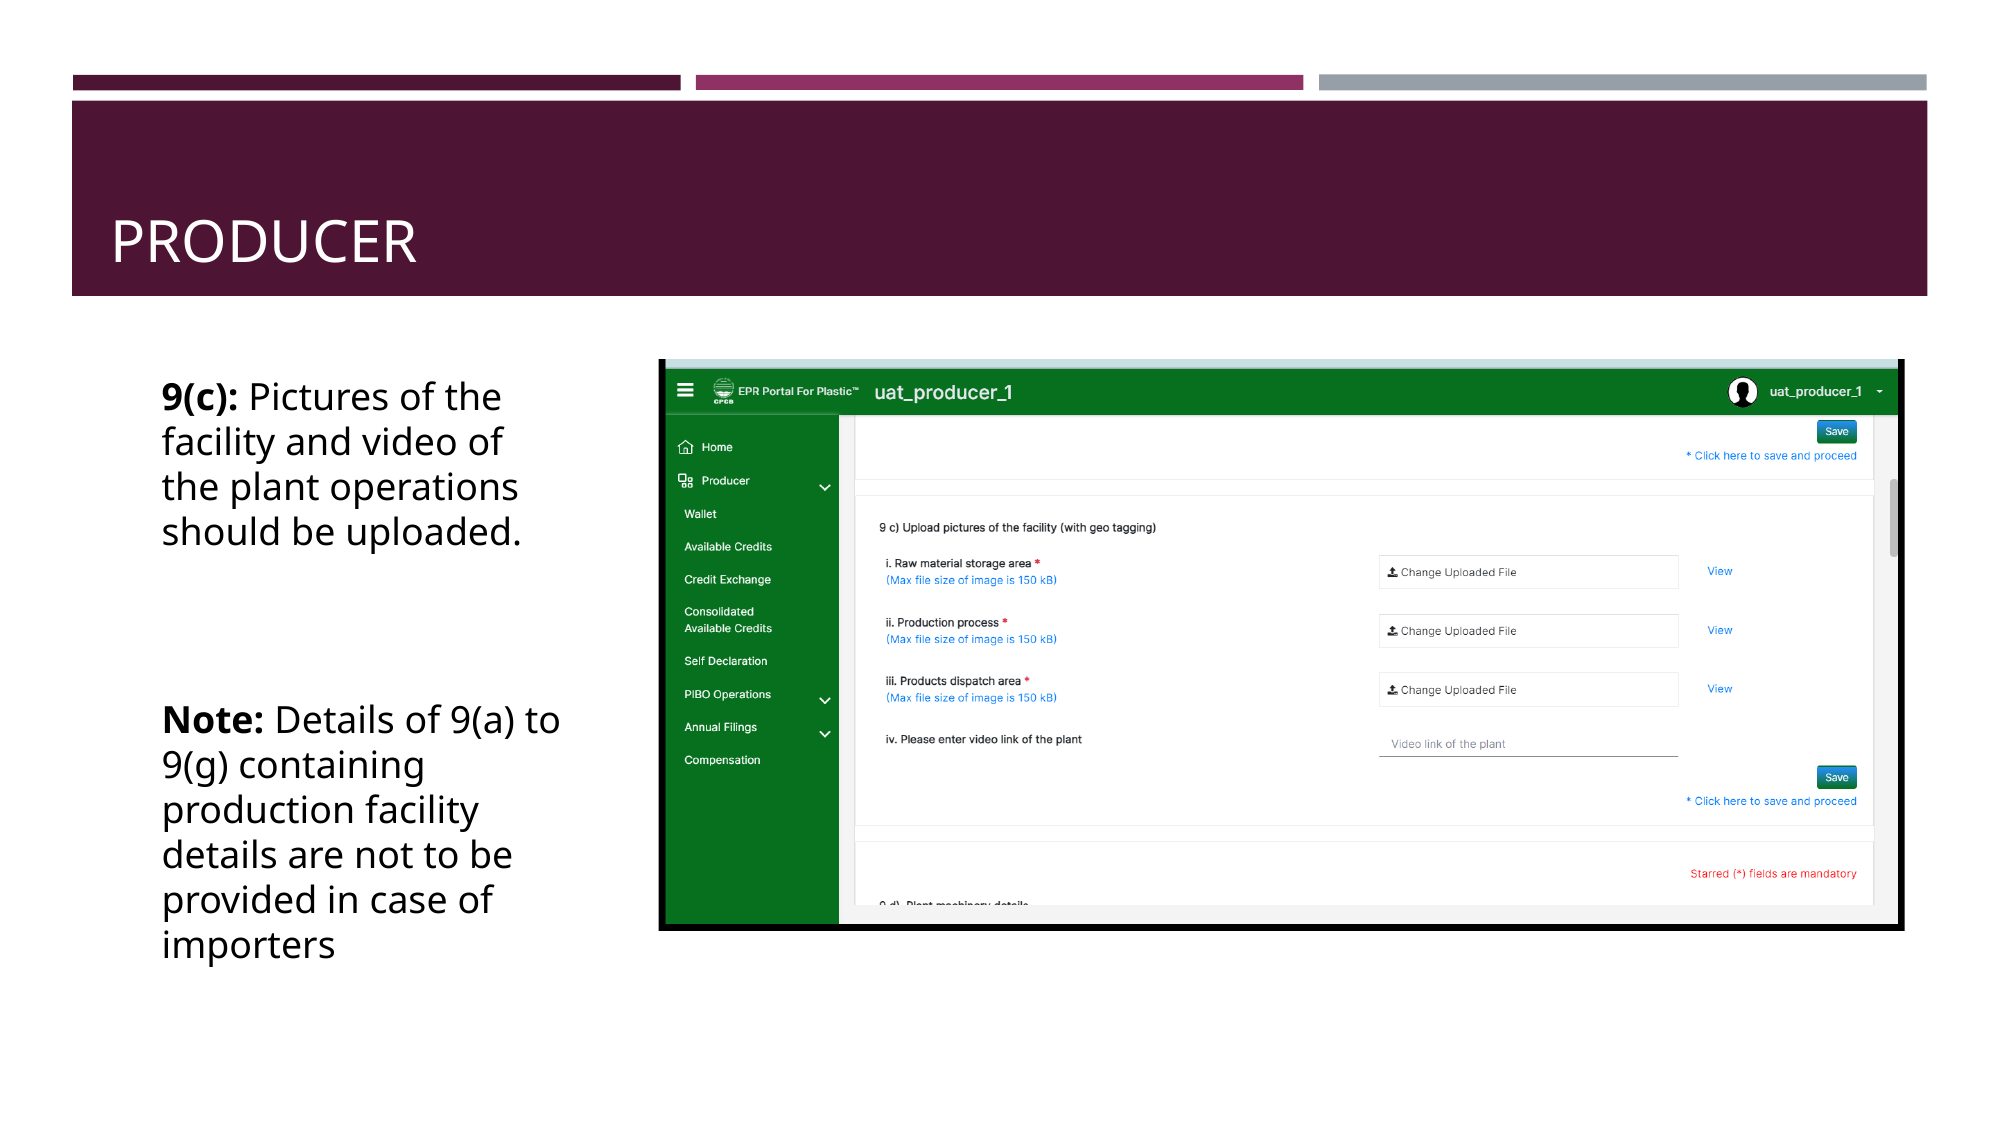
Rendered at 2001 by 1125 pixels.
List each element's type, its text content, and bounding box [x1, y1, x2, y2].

title PRODUCER [95, 115, 1905, 282]
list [658, 359, 1905, 932]
text_box 9(c): Pictures of the facility and video of the plant operations should be uploaded. [146, 365, 573, 561]
text_box Note: Details of 9(a) to 9(g) containing production facility details are not to be provided in case of importers [146, 688, 590, 974]
